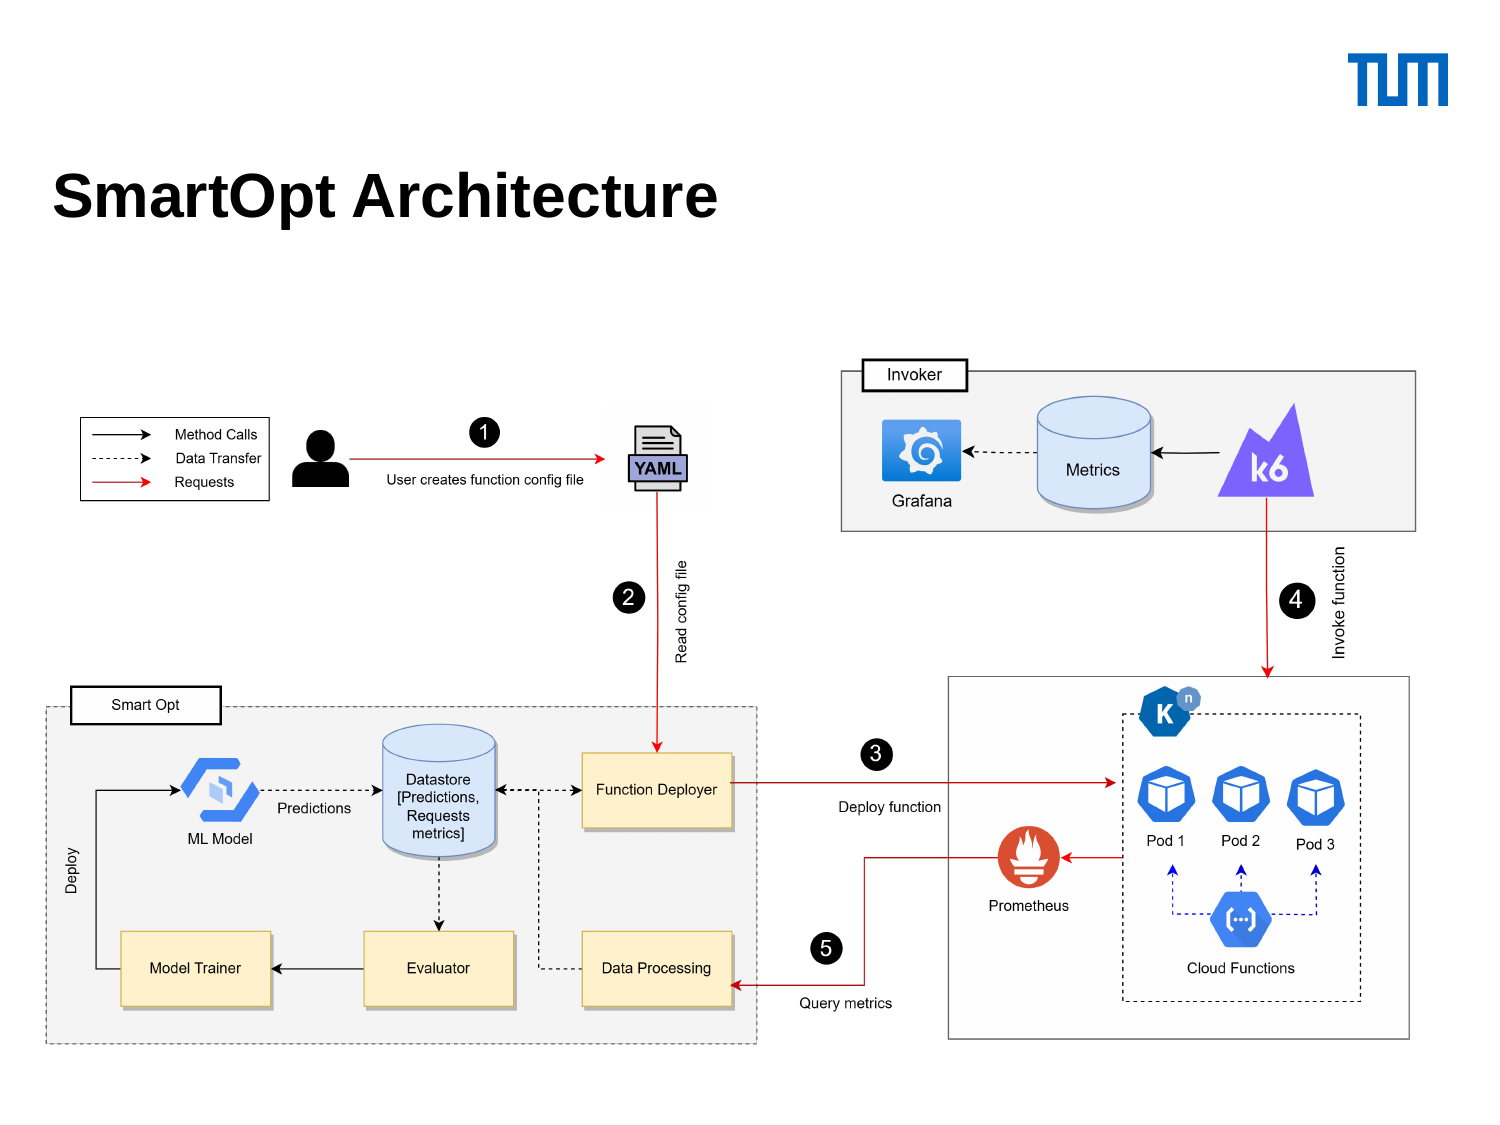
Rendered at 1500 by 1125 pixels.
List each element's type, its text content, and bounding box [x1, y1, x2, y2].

title SmartOpt Architecture [52, 162, 1449, 231]
picture [33, 345, 1431, 1058]
